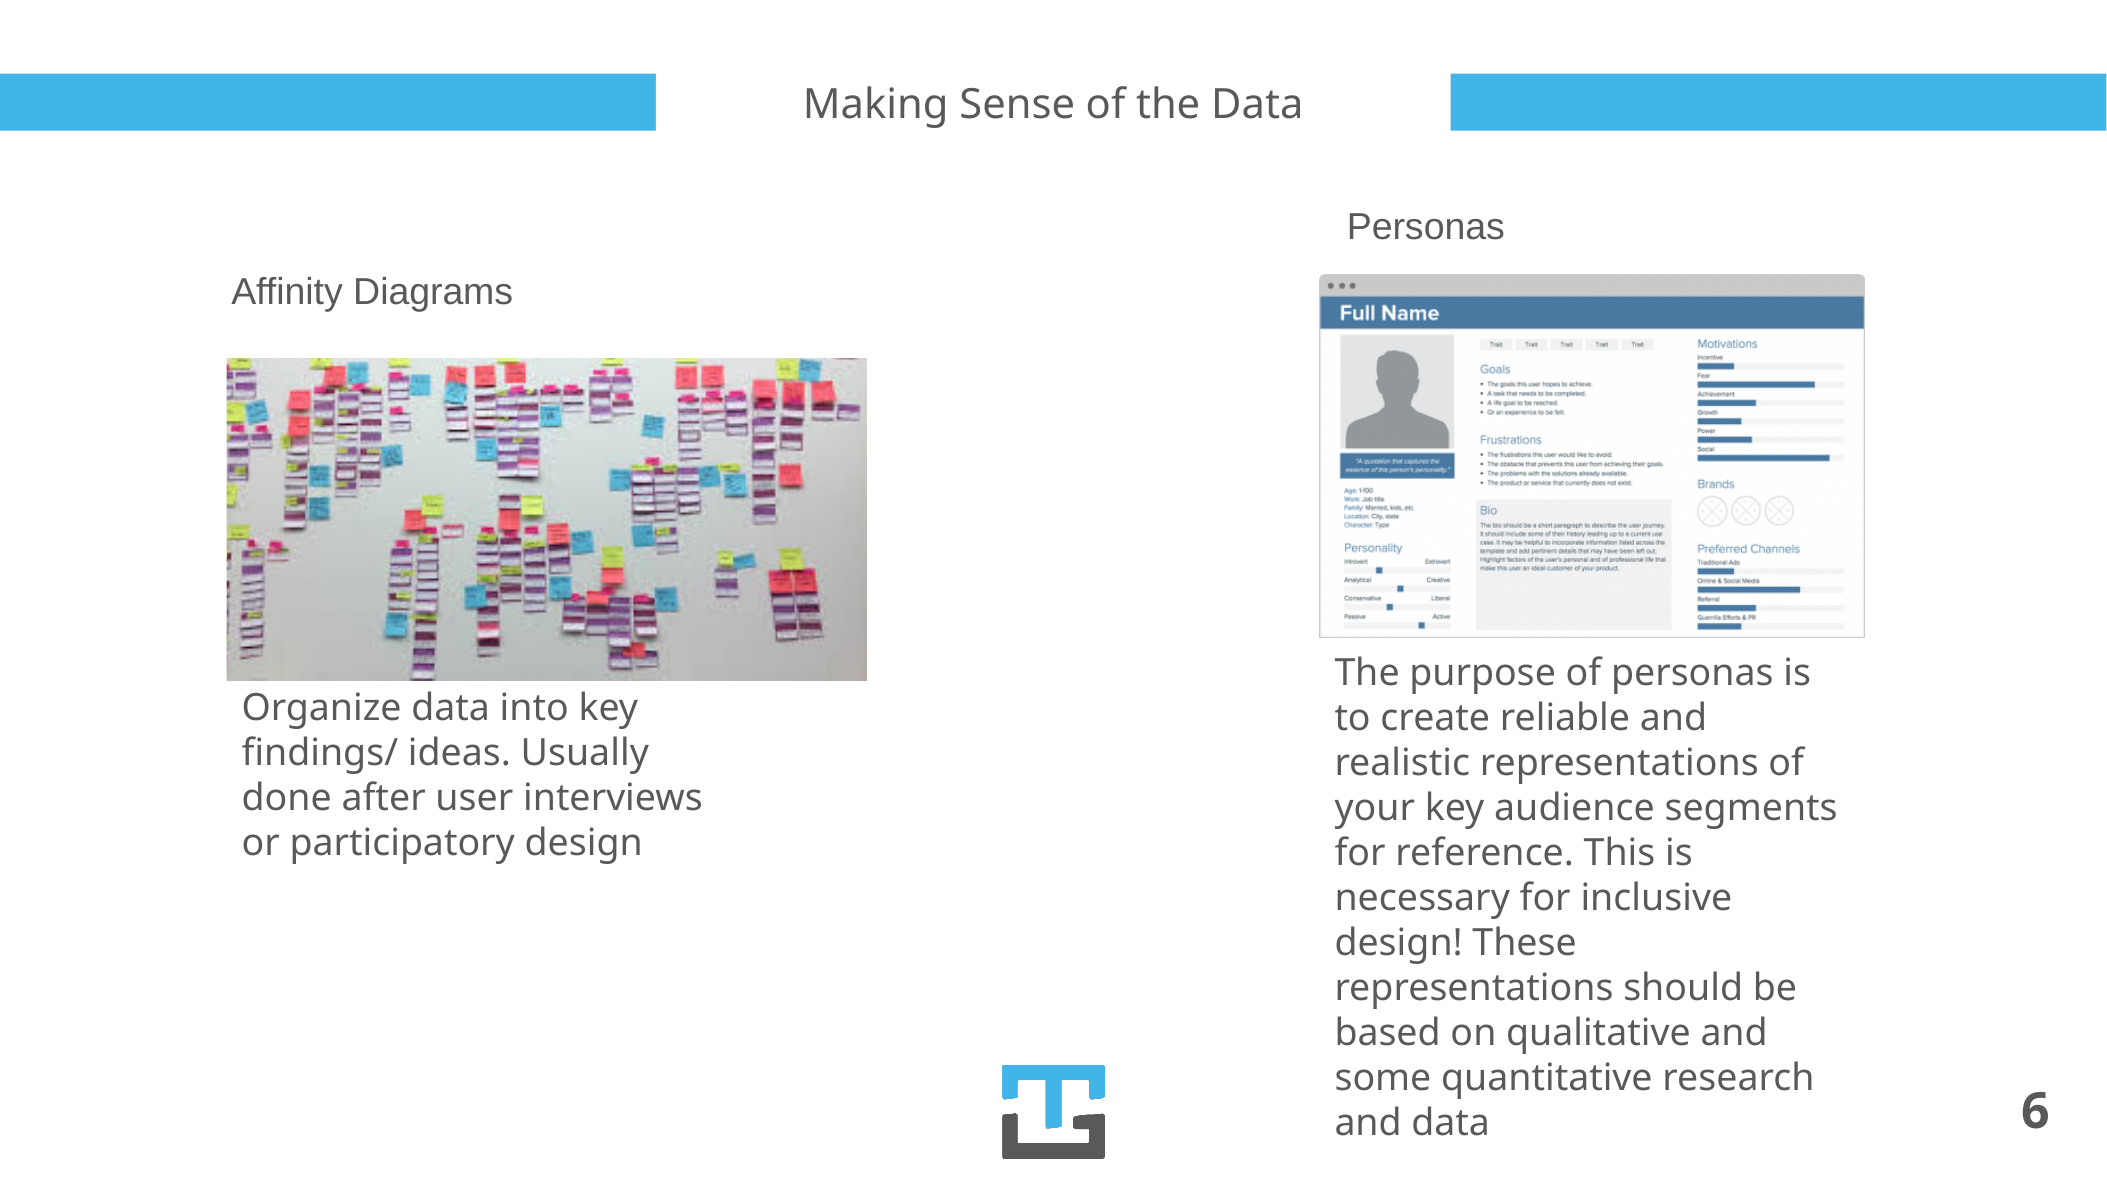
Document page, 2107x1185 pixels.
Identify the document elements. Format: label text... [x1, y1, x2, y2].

picture [1319, 273, 1865, 638]
picture [226, 358, 894, 698]
list Organize data into key findings/ ideas. Usually done after user interviews or participatory design [226, 705, 737, 752]
picture [965, 1065, 1141, 1161]
list Affinity Diagrams [216, 259, 727, 336]
title Making Sense of the Data [655, 61, 1451, 143]
list The purpose of personas is to create reliable and realistic representations of your key audience segments for reference. This is necessary for inclusive design! These representations should be based on qualitative and some quantitative research and data [1319, 645, 1865, 717]
list Personas [1331, 194, 1842, 271]
